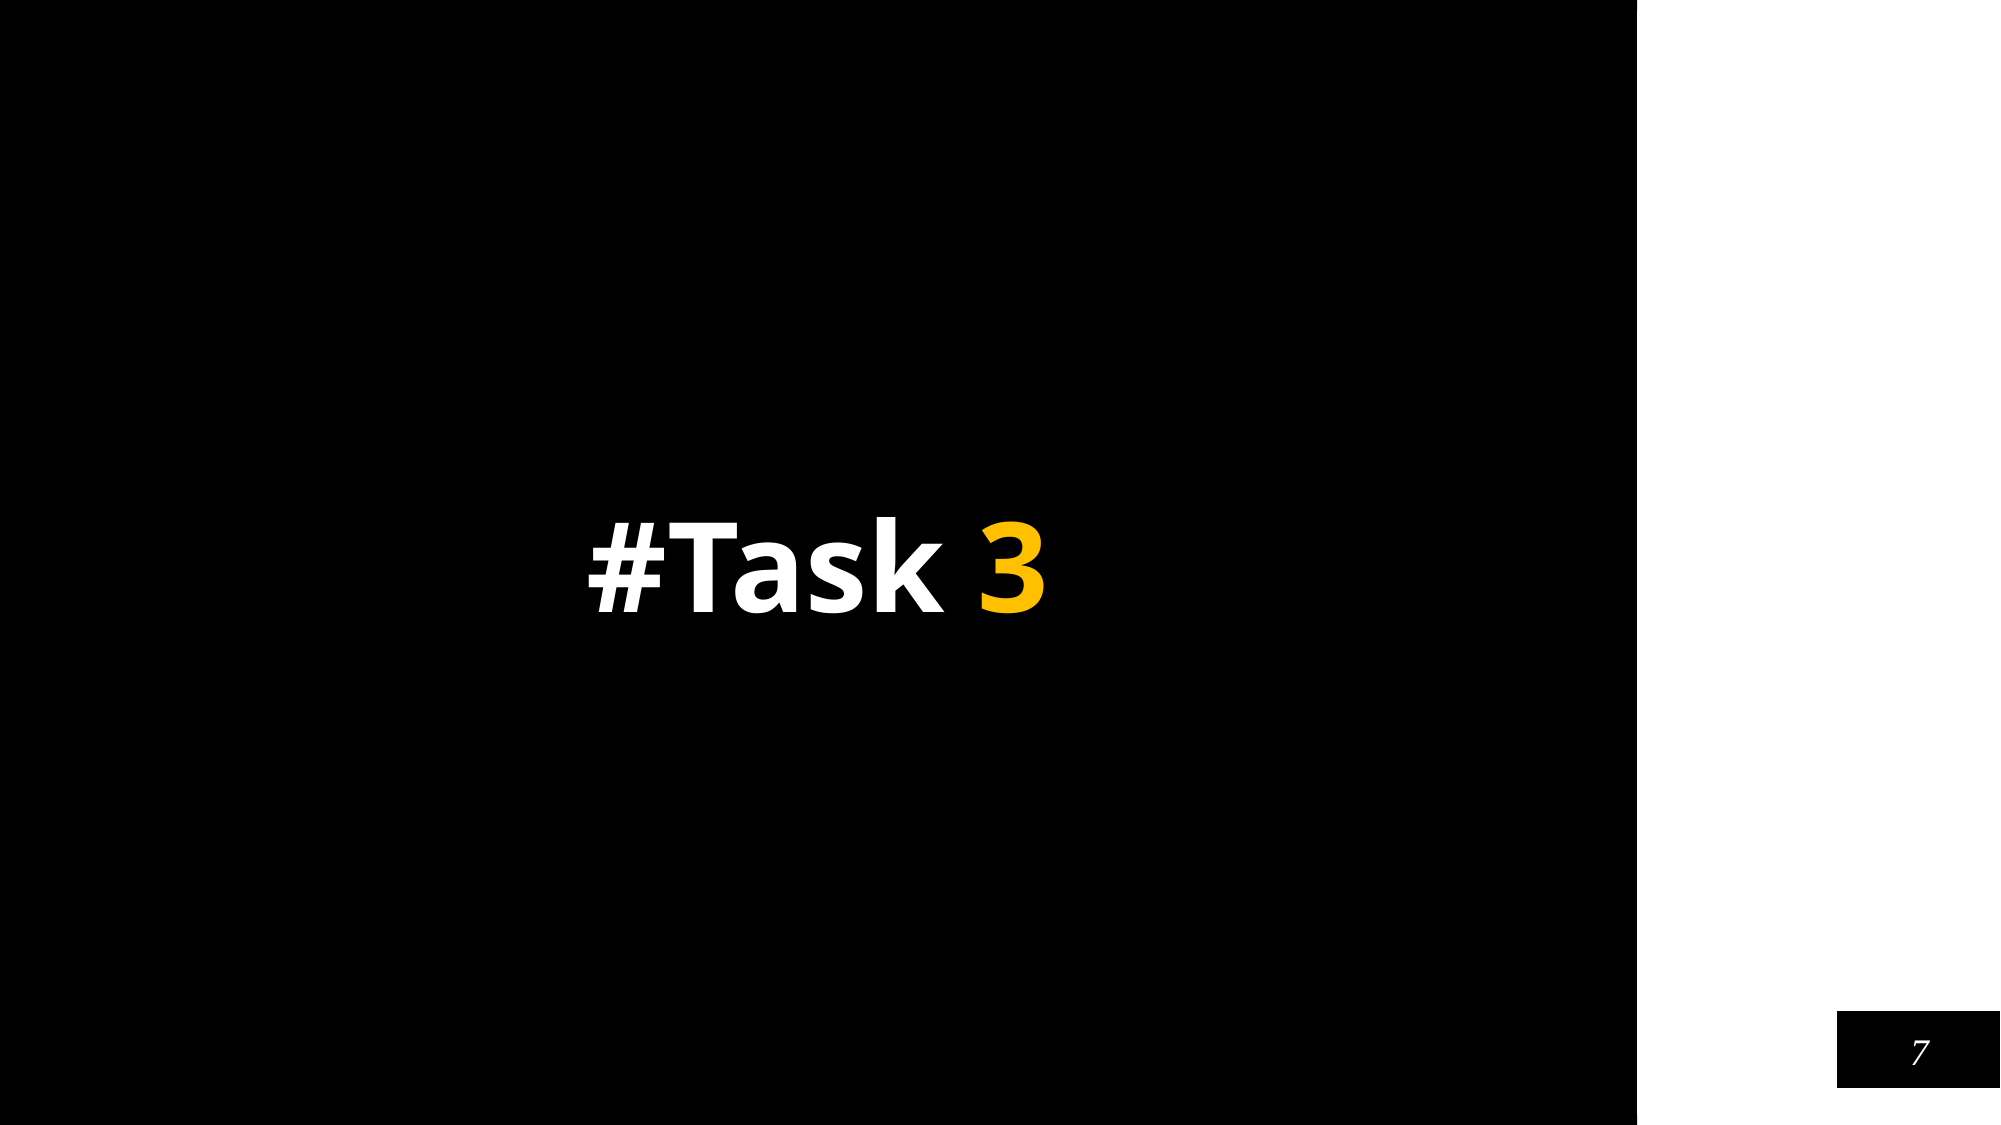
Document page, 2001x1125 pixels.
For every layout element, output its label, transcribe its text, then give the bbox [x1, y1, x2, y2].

text_box 7 [1837, 1011, 2000, 1088]
text_box #Task 3 [0, 0, 1637, 1125]
